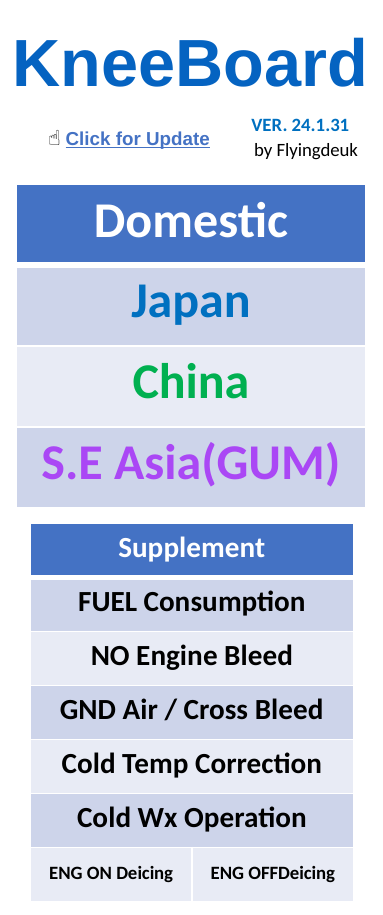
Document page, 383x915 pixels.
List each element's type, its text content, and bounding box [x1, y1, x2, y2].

table_cell FUEL Consumption [31, 580, 353, 631]
table_cell GND Air / Cross Bleed [31, 686, 353, 739]
text_box KneeBoard [0, 12, 382, 108]
table_cell Cold Wx Operation [31, 794, 353, 847]
text_box ☝️ Click for Update [33, 117, 262, 157]
table_header Domestic [17, 185, 365, 262]
text_box by Flyingdeuk [239, 130, 379, 168]
table_cell S.E Asia(GUM) [17, 428, 365, 507]
table_header Supplement [31, 524, 353, 575]
table_cell ENG OFFDeicing [193, 848, 353, 901]
text_box VER. 24.1.31 [236, 104, 376, 143]
table_cell Japan [17, 268, 365, 345]
table_cell China [17, 347, 365, 426]
table_cell Cold Temp Correction [31, 740, 353, 793]
table_cell NO Engine Bleed [31, 632, 353, 685]
table_cell ENG ON Deicing [31, 848, 191, 901]
